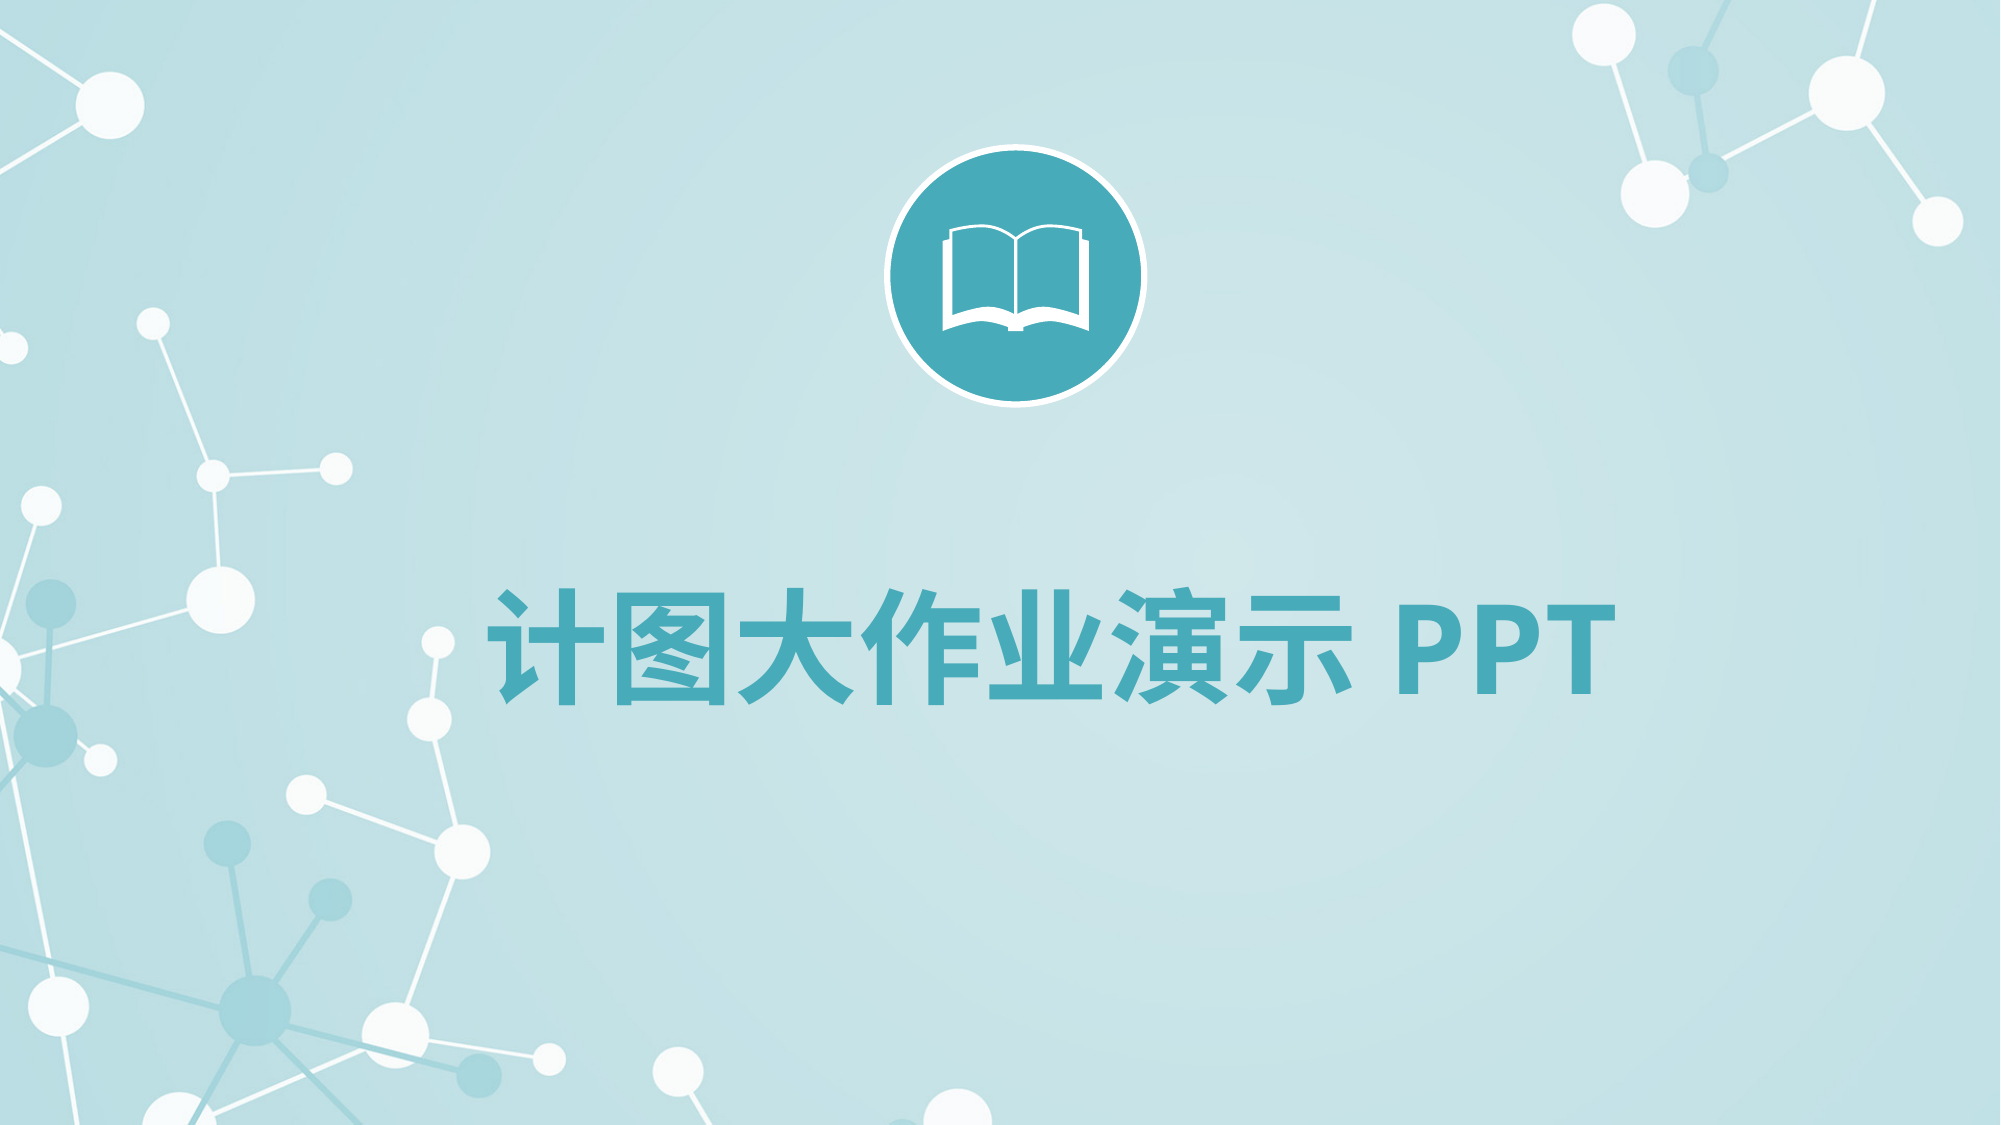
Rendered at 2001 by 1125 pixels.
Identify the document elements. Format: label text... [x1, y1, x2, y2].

picture [0, 0, 2001, 1125]
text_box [887, 147, 1145, 405]
text_box 计图大作业演示PPT [468, 562, 1633, 728]
